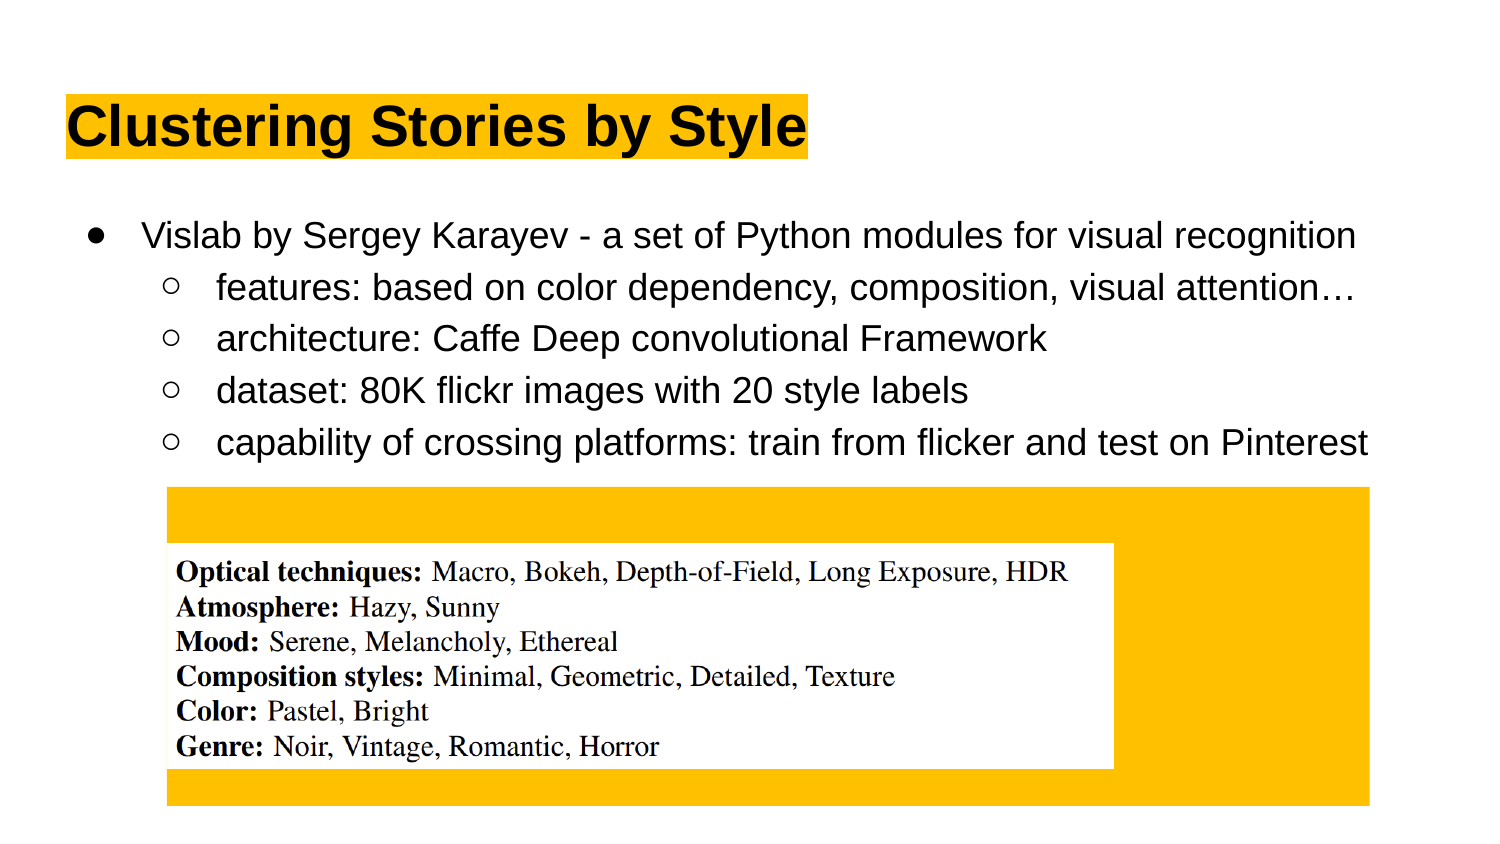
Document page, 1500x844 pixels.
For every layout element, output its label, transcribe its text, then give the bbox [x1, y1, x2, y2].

picture [166, 543, 1115, 769]
title Clustering Stories by Style [51, 72, 1449, 167]
text_box [166, 486, 1370, 806]
list Vislab by Sergey Karayev - a set of Python modules for visual recognition features: based on color dependency, composition, visual attention… architecture: Caffe Deep convolutional Framework dataset: 80K flickr images with 20 style labels capability of crossing platforms: train from flicker and test on Pinterest [51, 189, 1426, 444]
